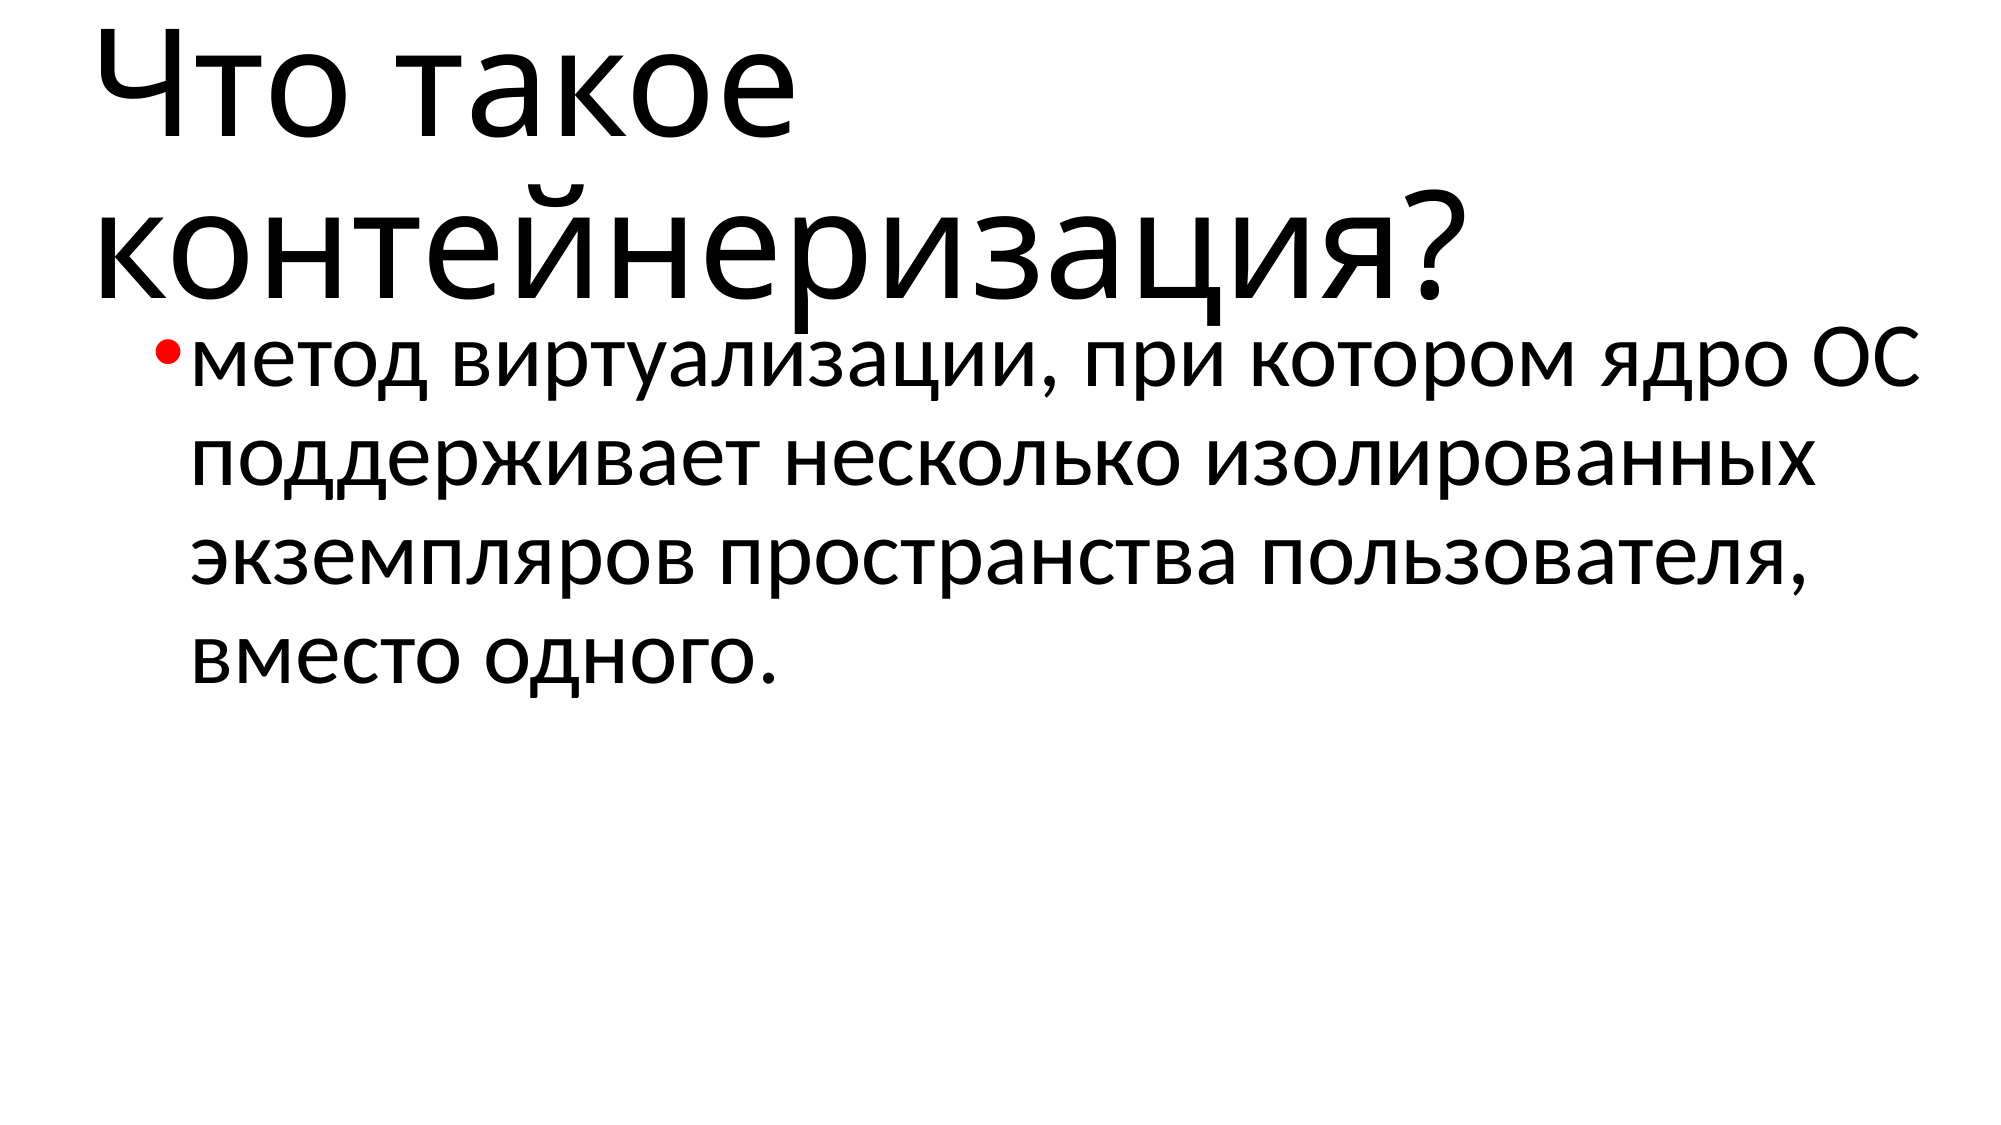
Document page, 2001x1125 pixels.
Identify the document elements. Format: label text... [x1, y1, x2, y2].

title Что такое контейнеризация? [74, 59, 1952, 278]
list метод виртуализации, при котором ядро ОС поддерживает несколько изолированных экземпляров пространства пользователя, вместо одного. [137, 299, 1989, 1014]
